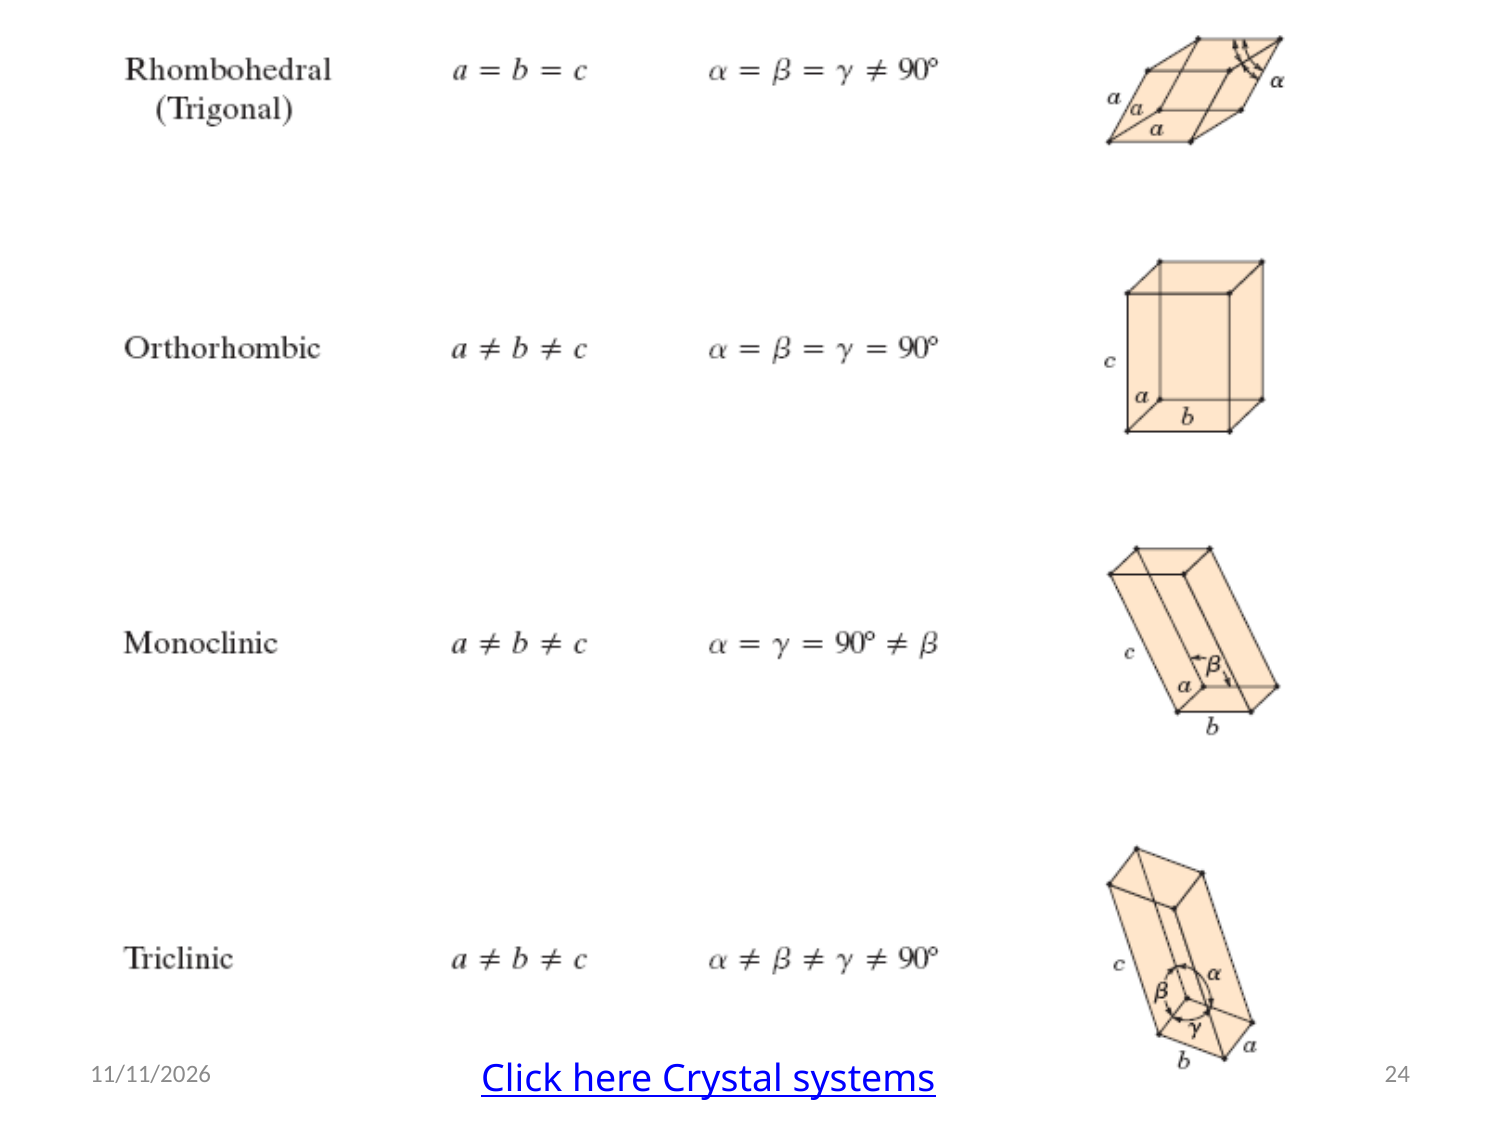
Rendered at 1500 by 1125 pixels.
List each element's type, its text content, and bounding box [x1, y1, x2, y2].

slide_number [75, 1042, 425, 1103]
picture [92, 34, 1398, 1075]
text_box Click here Crystal systems [466, 1083, 1028, 1113]
slide_number 24 [1074, 1042, 1425, 1103]
